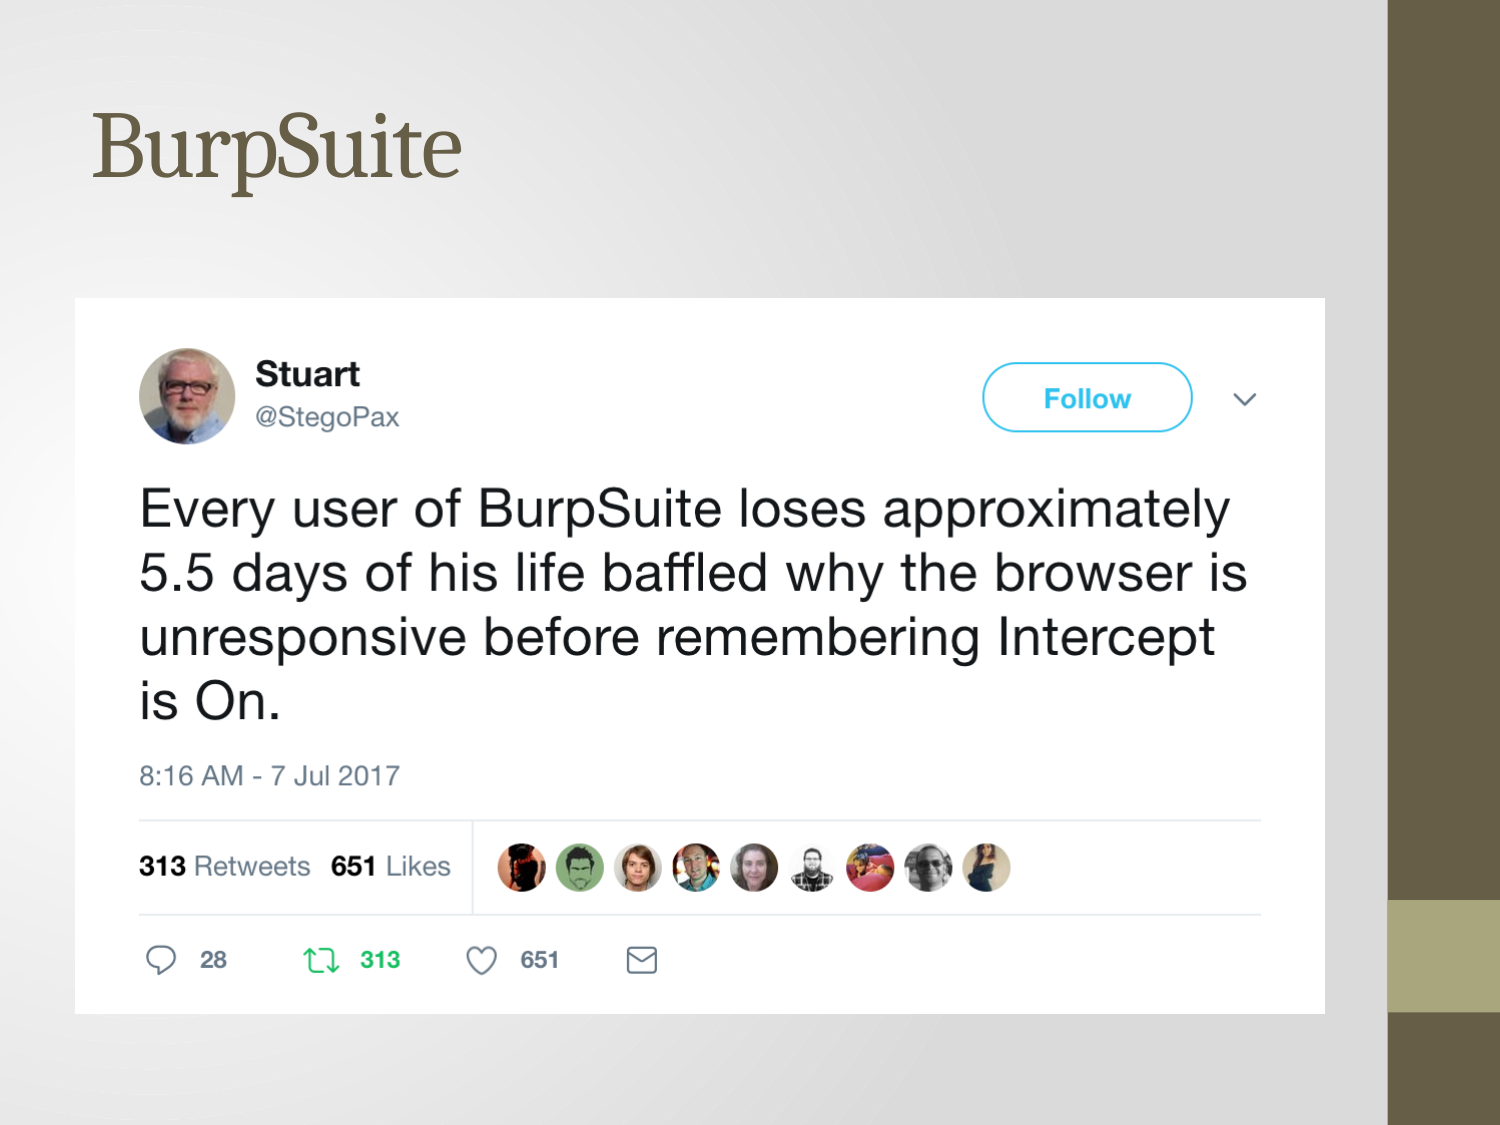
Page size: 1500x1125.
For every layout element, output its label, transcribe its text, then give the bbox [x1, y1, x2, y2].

title BurpSuite [75, 45, 1325, 233]
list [74, 298, 1326, 1015]
